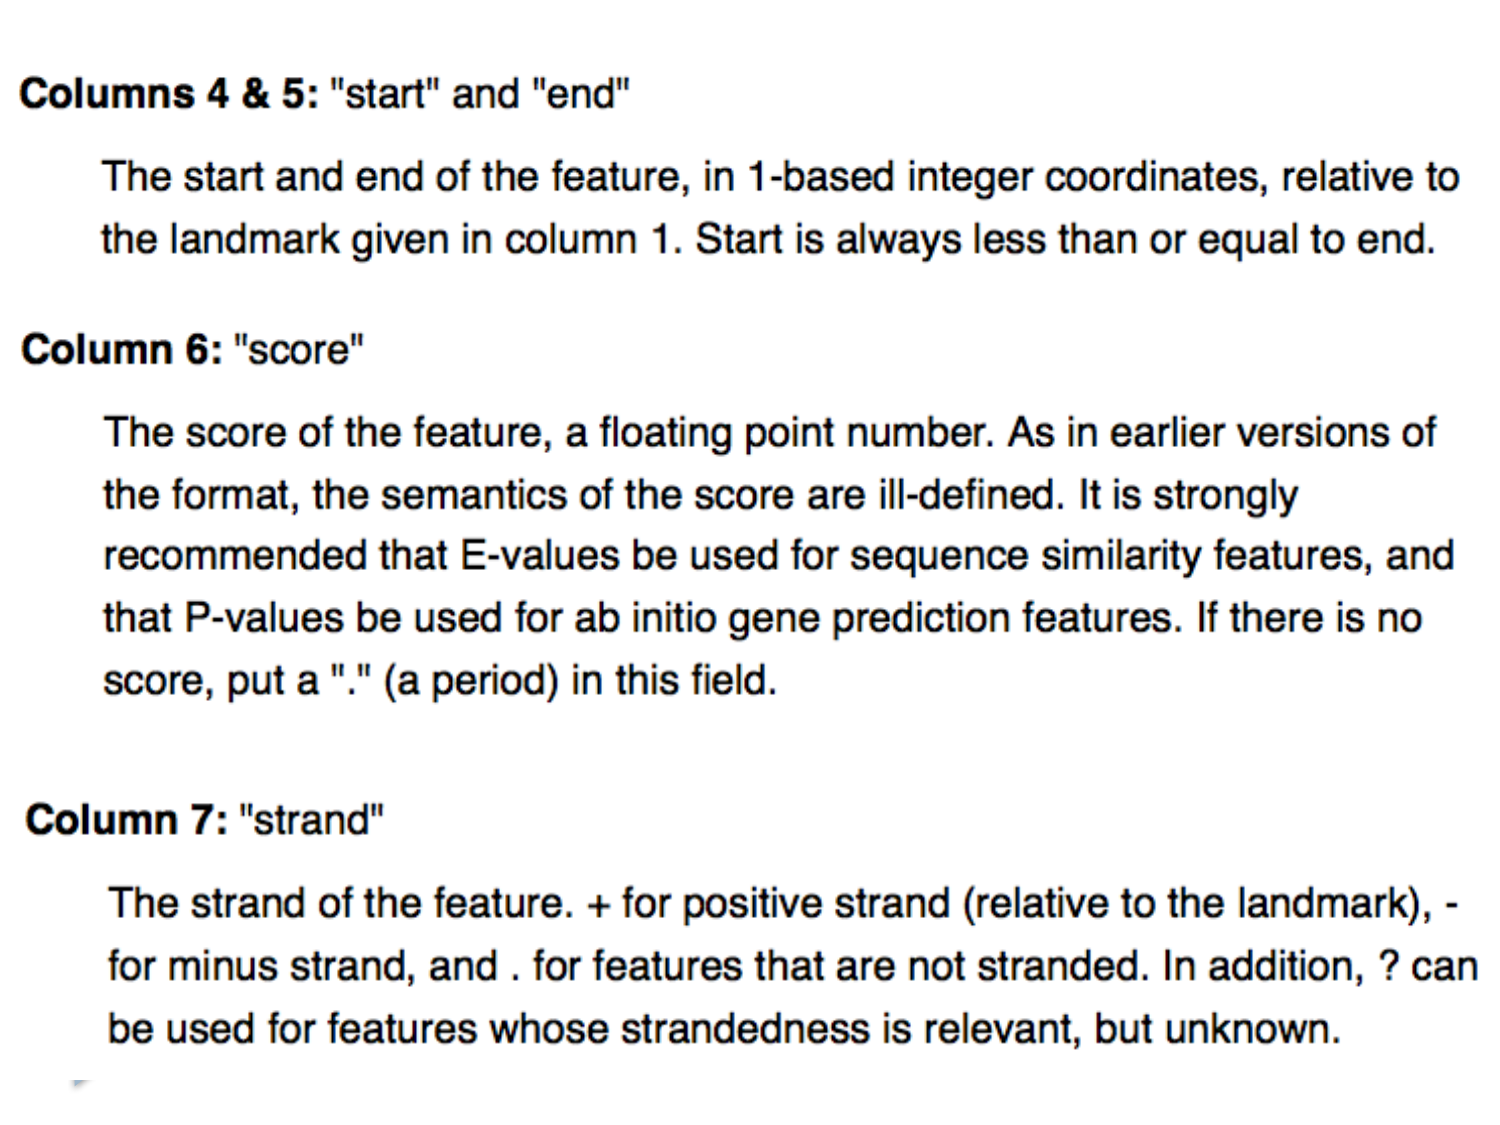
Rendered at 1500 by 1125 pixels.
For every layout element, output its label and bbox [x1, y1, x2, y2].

picture [0, 319, 1500, 728]
picture [0, 60, 1500, 288]
picture [0, 779, 1500, 1080]
